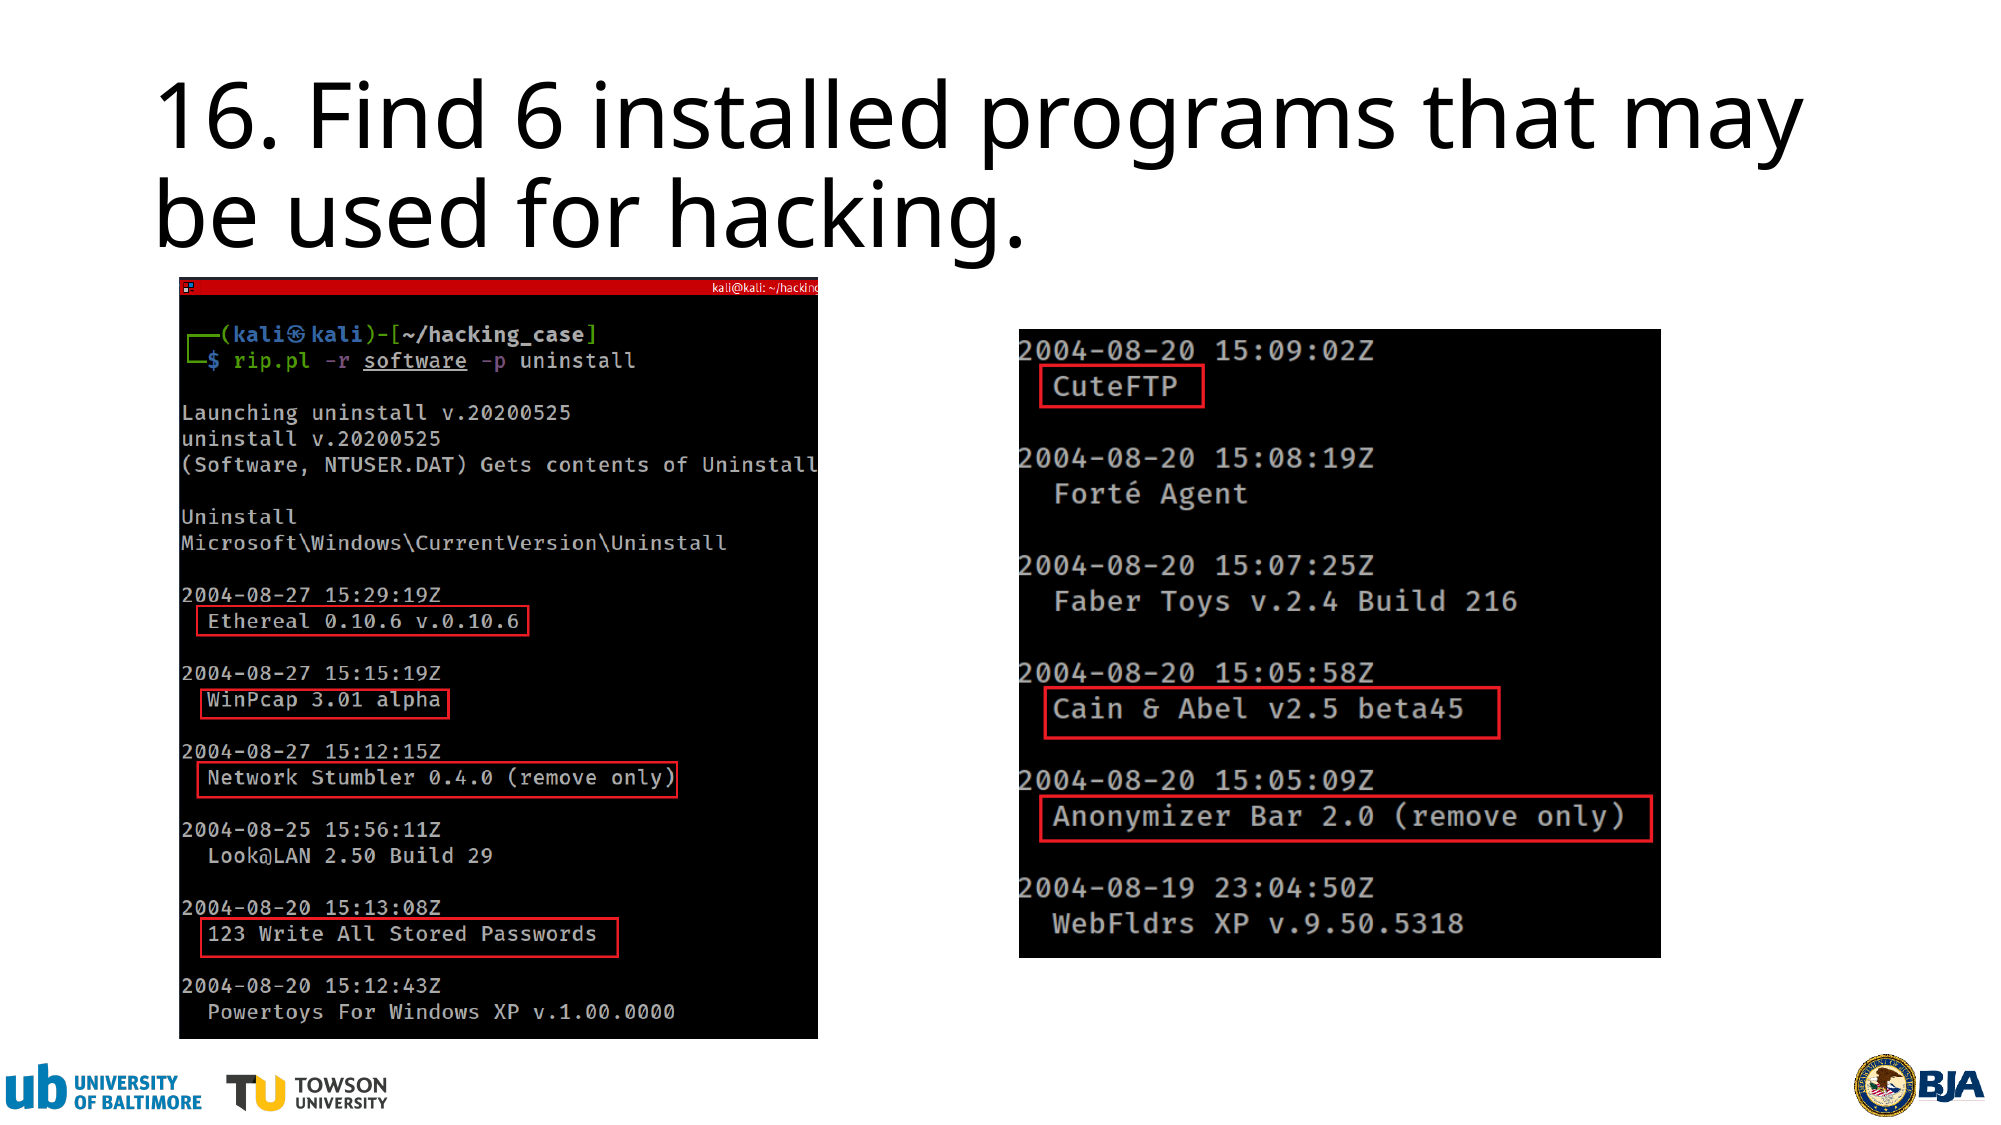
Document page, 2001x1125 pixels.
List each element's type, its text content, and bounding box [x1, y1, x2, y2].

title 16. Find 6 installed programs that may be used for hacking. [137, 59, 1863, 278]
picture [1854, 1054, 1986, 1117]
picture [0, 277, 818, 1125]
picture [1019, 329, 1661, 959]
